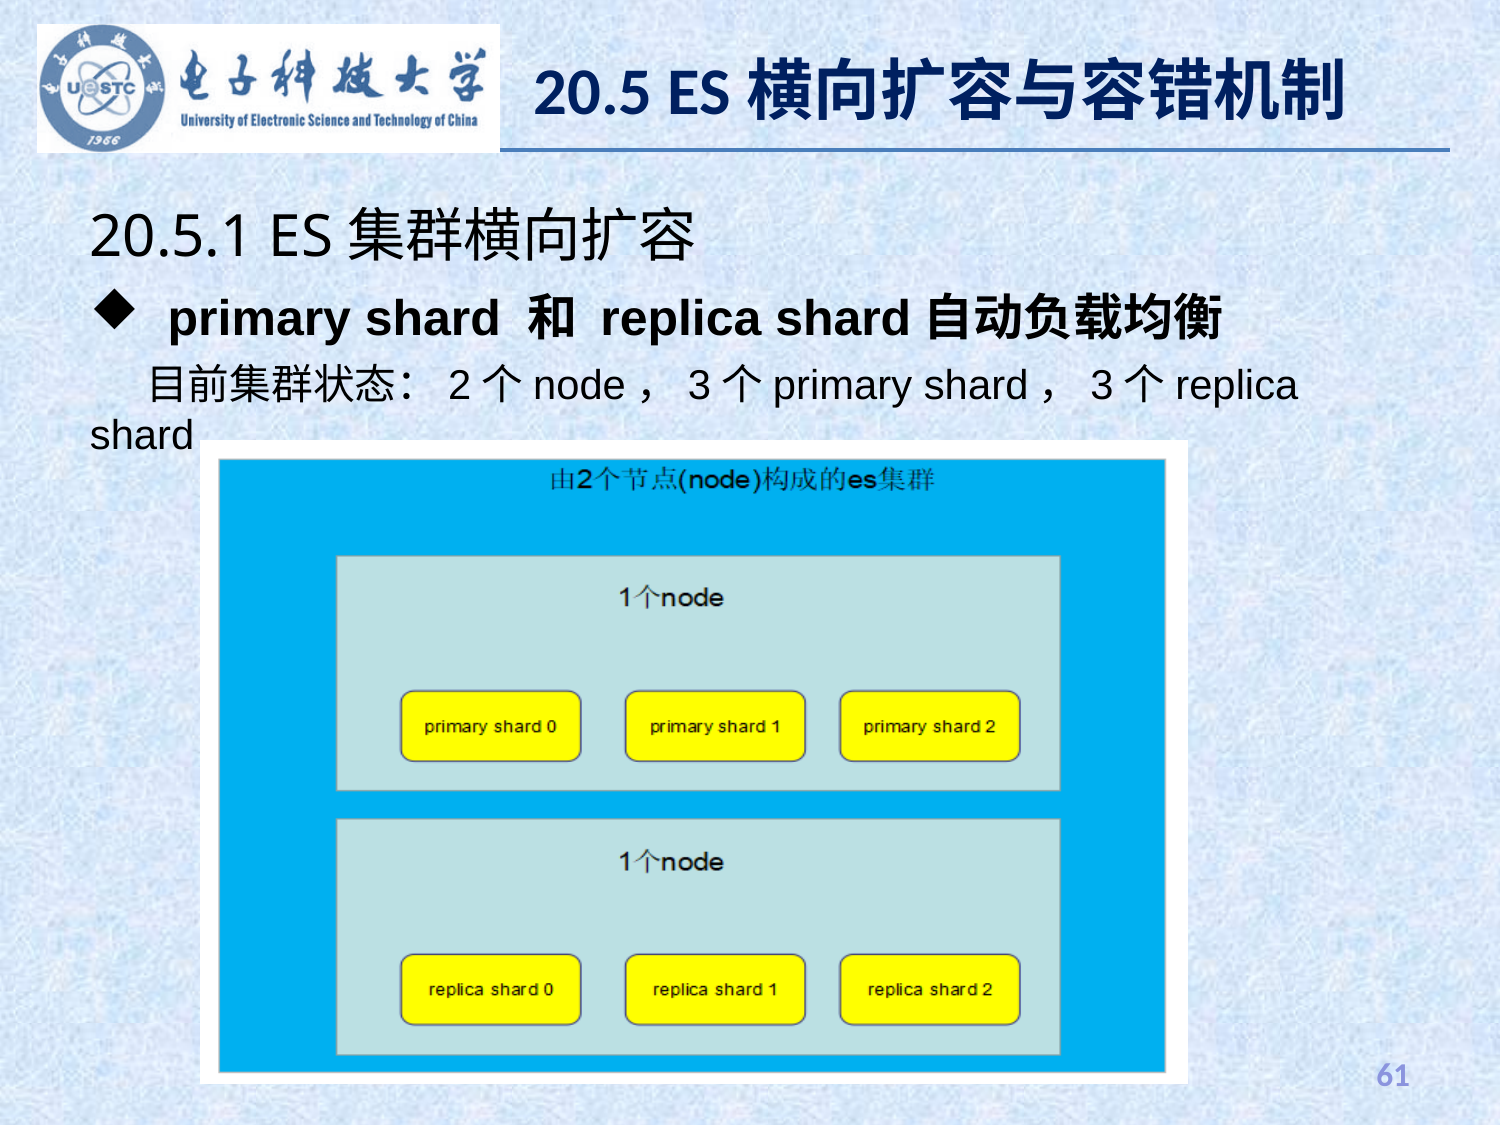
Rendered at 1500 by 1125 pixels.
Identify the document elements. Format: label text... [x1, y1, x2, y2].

text_box 20.5 ES横向扩容与容错机制 [518, 40, 1432, 136]
text_box primary shard 和 replica shard自动负载均衡 目前集群状态：2个node，3个primary shard，3个replica shard [75, 278, 1388, 466]
text_box 20.5.1 ES集群横向扩容 [74, 190, 900, 276]
slide_number 61 [1074, 1042, 1425, 1103]
picture [0, 0, 1500, 1125]
